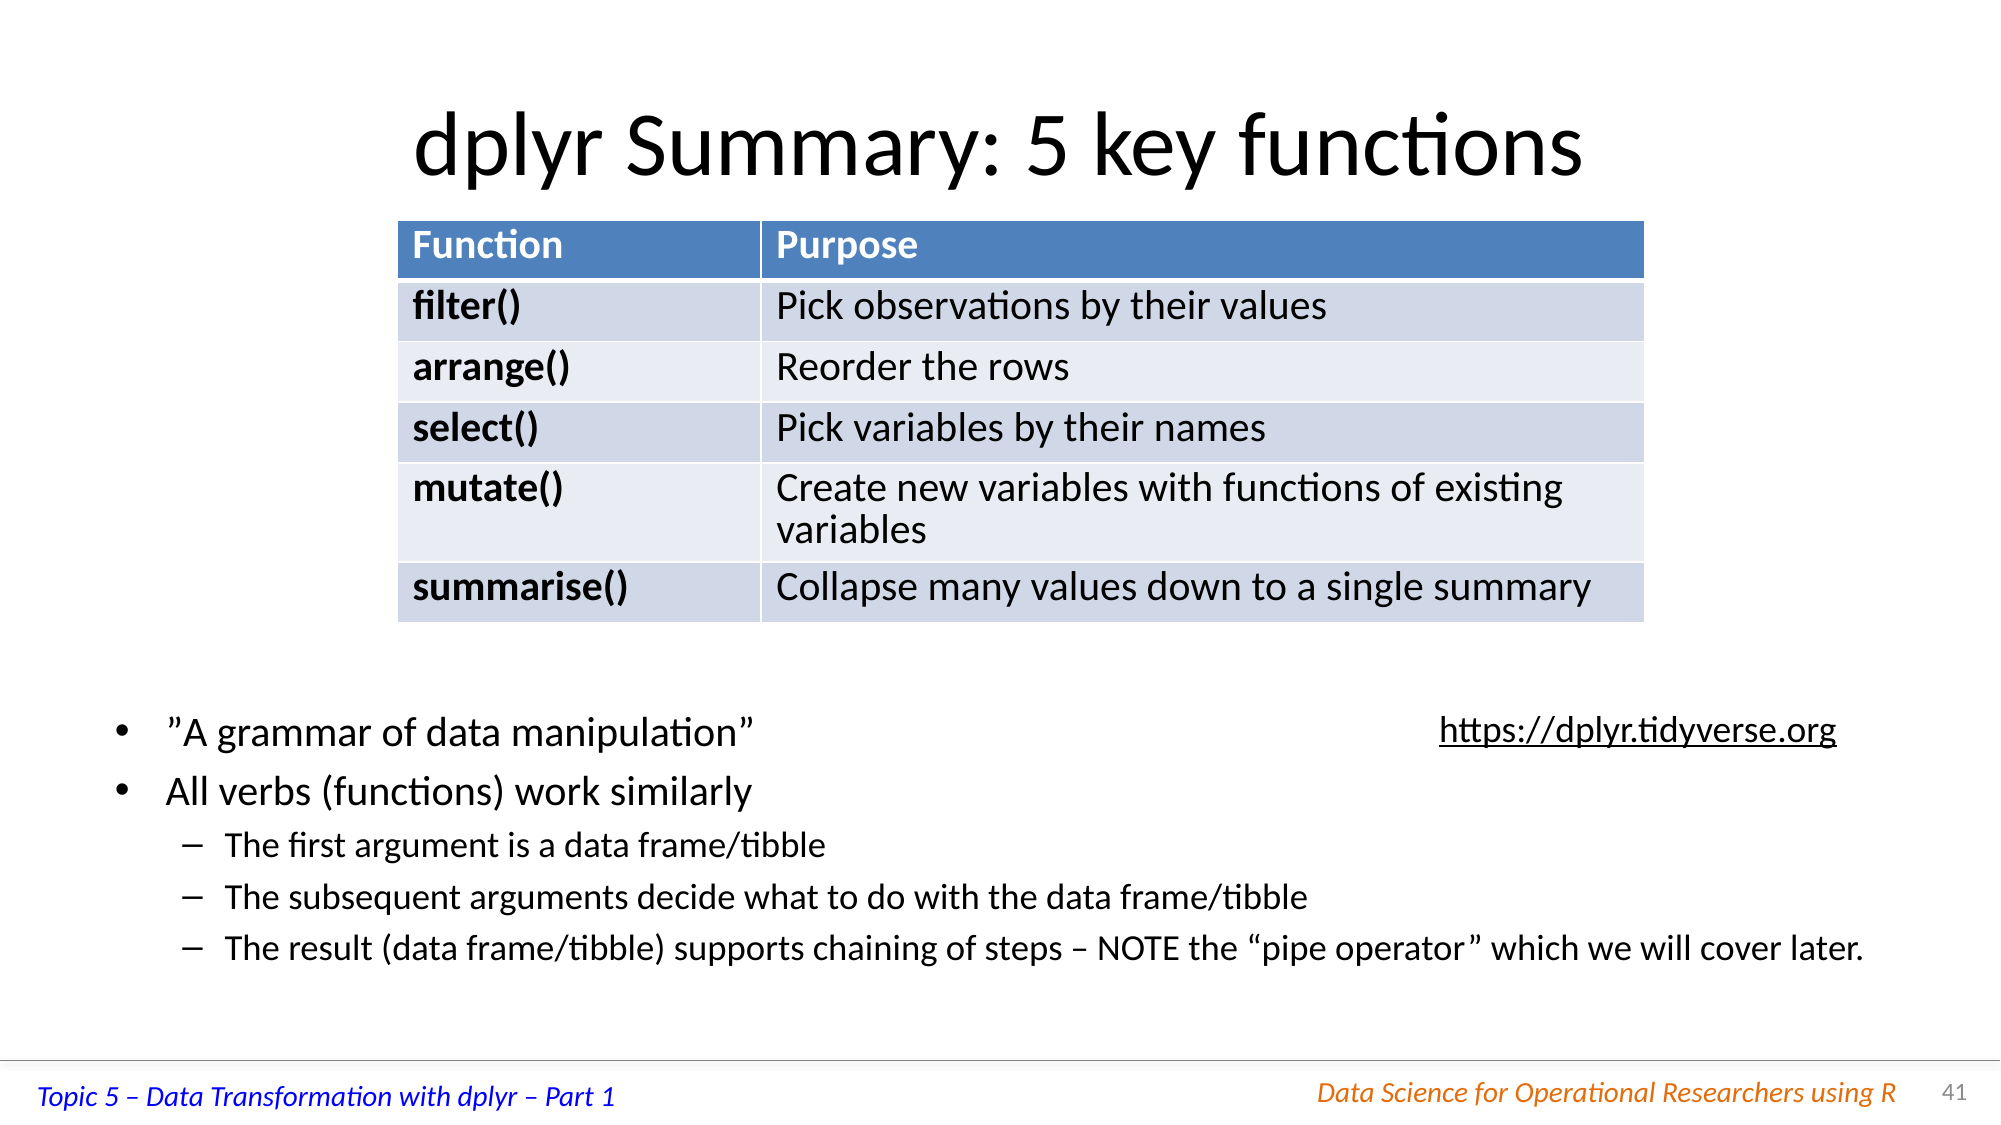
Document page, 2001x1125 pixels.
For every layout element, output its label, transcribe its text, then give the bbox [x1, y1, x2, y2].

slide_number 41 [1899, 1060, 1983, 1120]
table_cell summarise() [398, 563, 760, 622]
table_cell Collapse many values down to a single summary [762, 563, 1644, 622]
table_header Purpose [762, 221, 1644, 278]
table_header Function [398, 221, 760, 278]
table_cell Pick variables by their names [762, 403, 1644, 462]
table_cell filter() [398, 283, 760, 341]
table_cell mutate() [398, 464, 760, 561]
text_box https://dplyr.tidyverse.org [1424, 697, 1865, 757]
table_cell Reorder the rows [762, 342, 1644, 401]
table_cell select() [398, 403, 760, 462]
table_cell arrange() [398, 342, 760, 401]
table_cell Create new variables with functions of existing variables [762, 464, 1644, 561]
title dplyr Summary: 5 key functions [99, 45, 1900, 233]
list ”A grammar of data manipulation” All verbs (functions) work similarly The first argument is a data frame/tibble The subsequent arguments decide what to do with the data frame/tibble The result (data frame/tibble) supports chaining of steps – NOTE the “pipe operator” which we will cover later. [99, 697, 1900, 1024]
table_cell Pick observations by their values [762, 283, 1644, 341]
